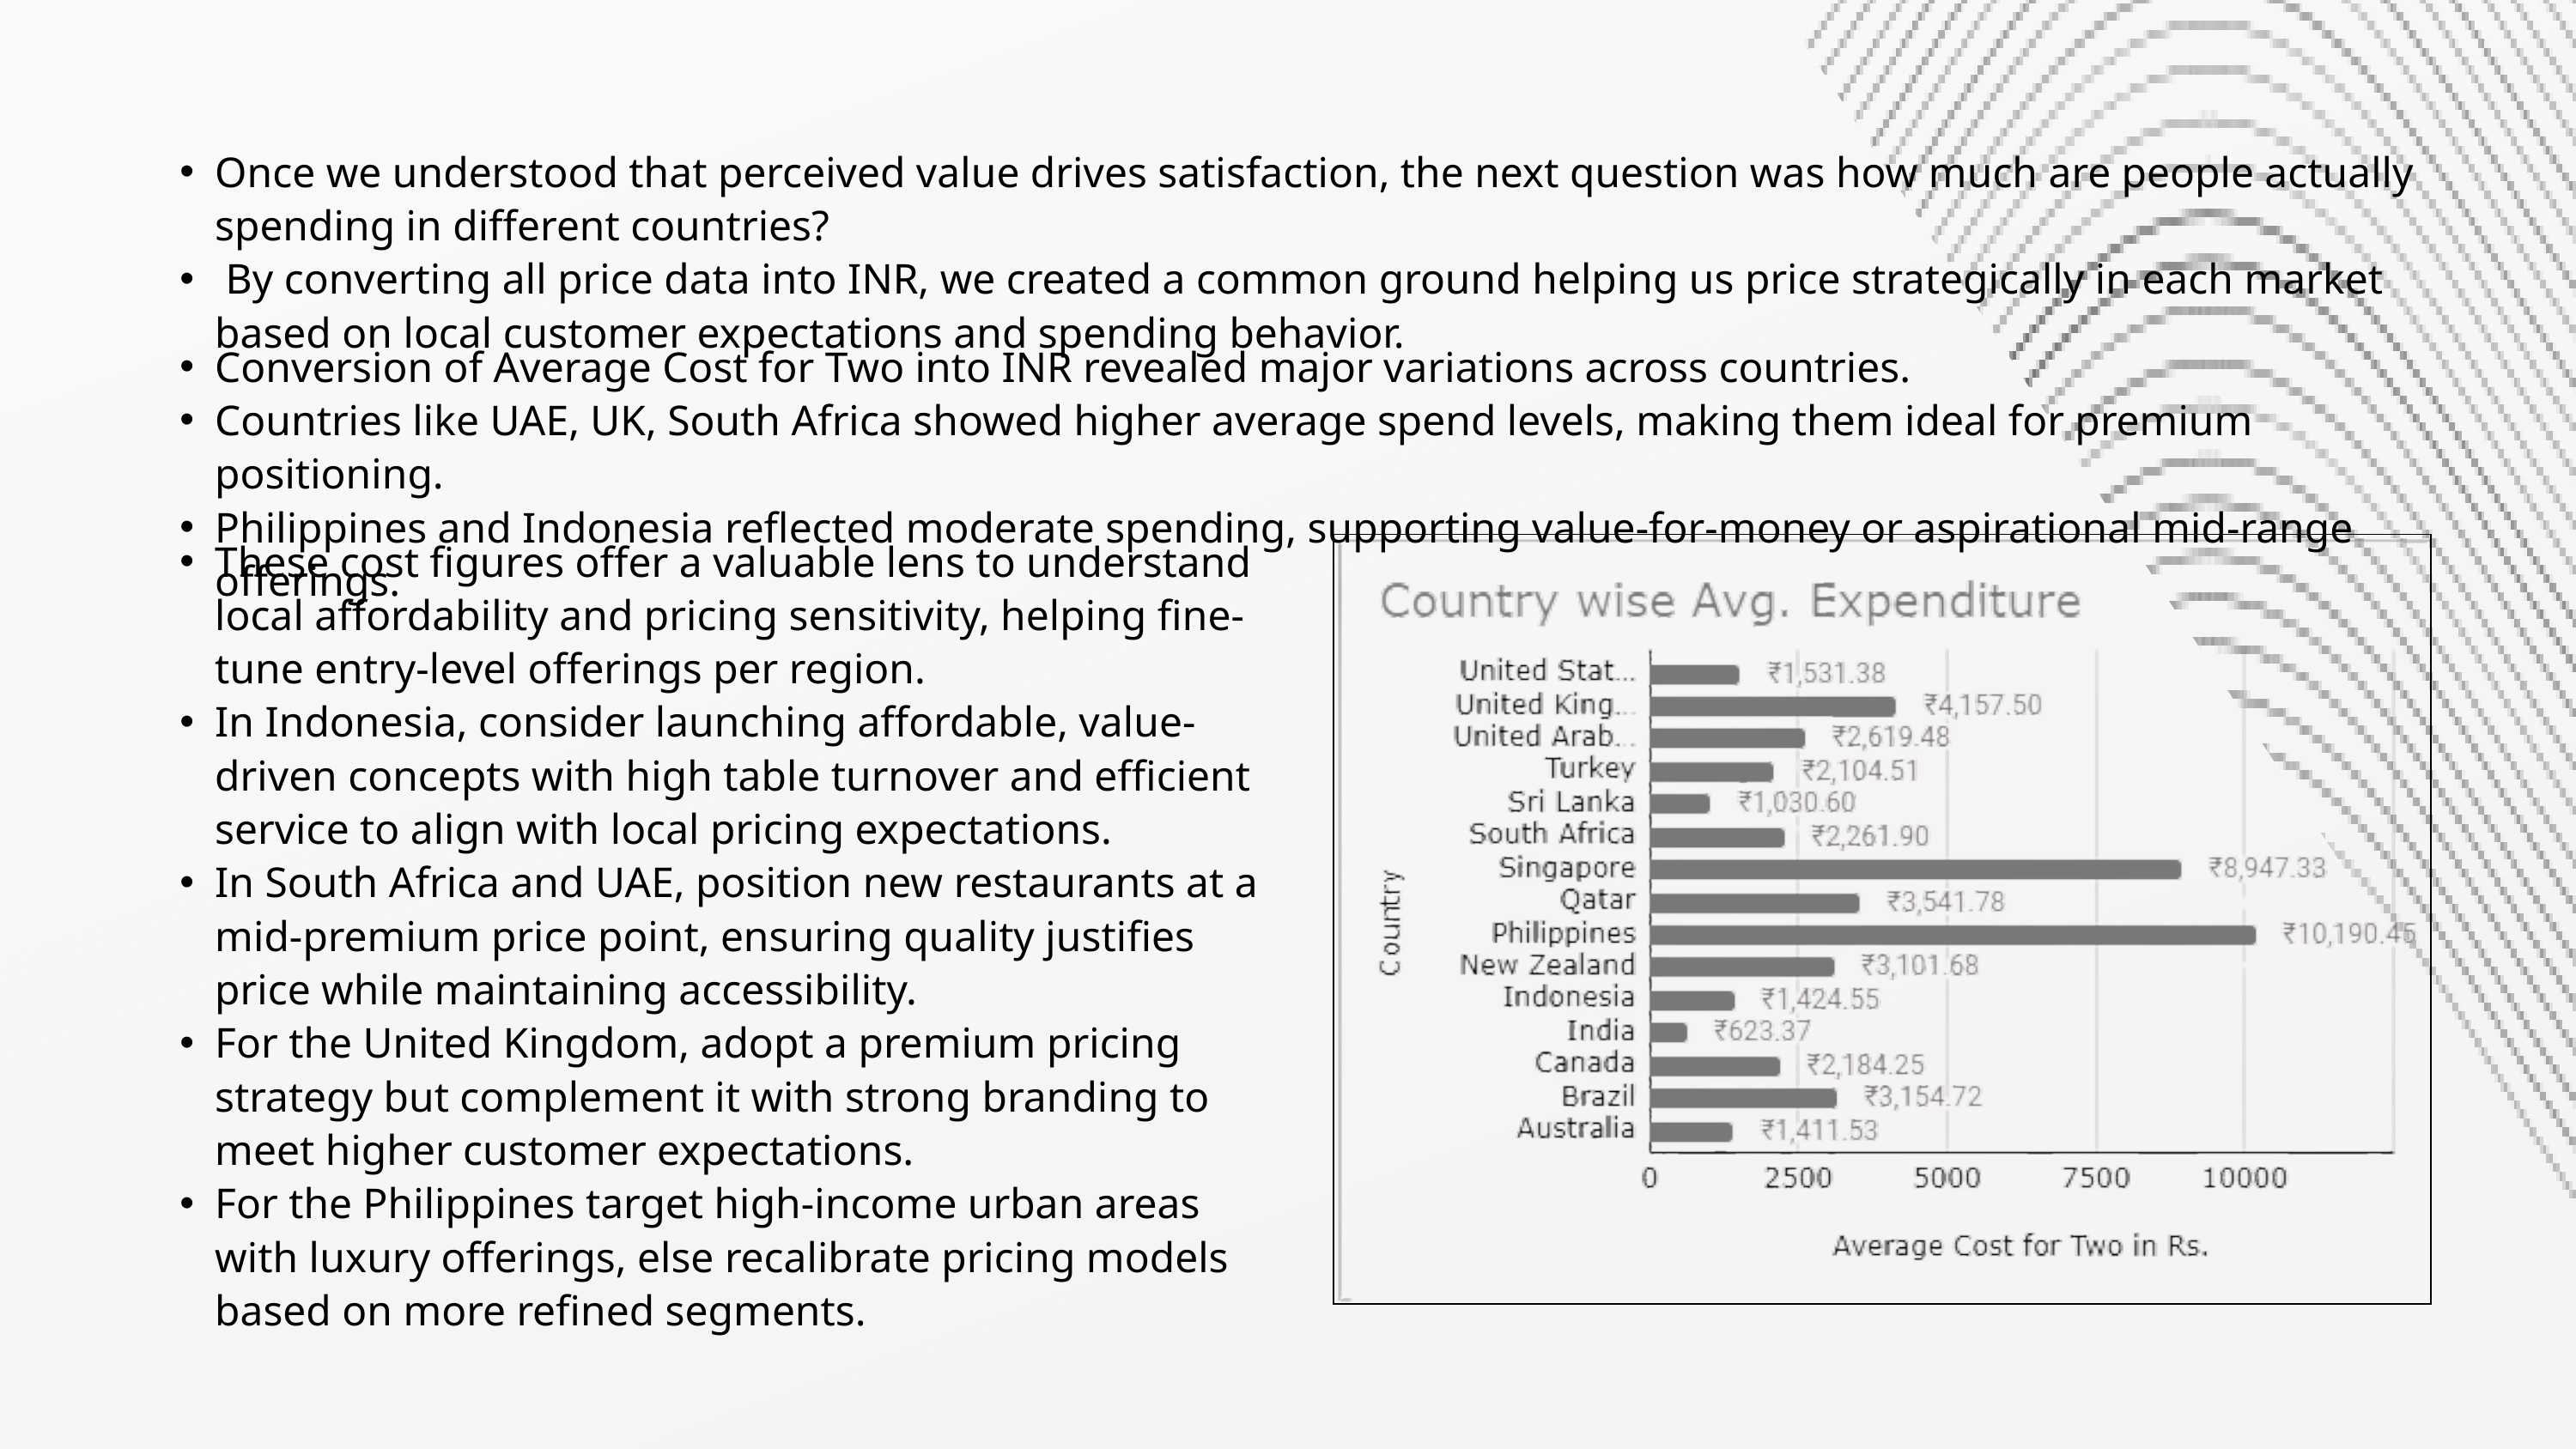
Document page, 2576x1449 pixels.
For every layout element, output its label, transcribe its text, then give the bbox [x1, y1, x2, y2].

text_box Conversion of Average Cost for Two into INR revealed major variations across countries. Countries like UAE, UK, South Africa showed higher average spend levels, making them ideal for premium positioning. Philippines and Indonesia reflected moderate spending, supporting value-for-money or aspirational mid-range offerings. [144, 356, 2432, 604]
text_box [1779, 0, 2576, 1223]
text_box These cost figures offer a valuable lens to understand local affordability and pricing sensitivity, helping fine-tune entry-level offerings per region. In Indonesia, consider launching affordable, value-driven concepts with high table turnover and efficient service to align with local pricing expectations. In South Africa and UAE, position new restaurants at a mid-premium price point, ensuring quality justifies price while maintaining accessibility. For the United Kingdom, adopt a premium pricing strategy but complement it with strong branding to meet higher customer expectations. For the Philippines target high-income urban areas with luxury offerings, else recalibrate pricing models based on more refined segments. [144, 531, 1289, 1334]
text_box [0, 0, 2576, 1449]
text_box [1333, 604, 2432, 1304]
text_box Once we understood that perceived value drives satisfaction, the next question was how much are people actually spending in different countries? By converting all price data into INR, we created a common ground helping us price strategically in each market based on local customer expectations and spending behavior. [144, 142, 2432, 356]
